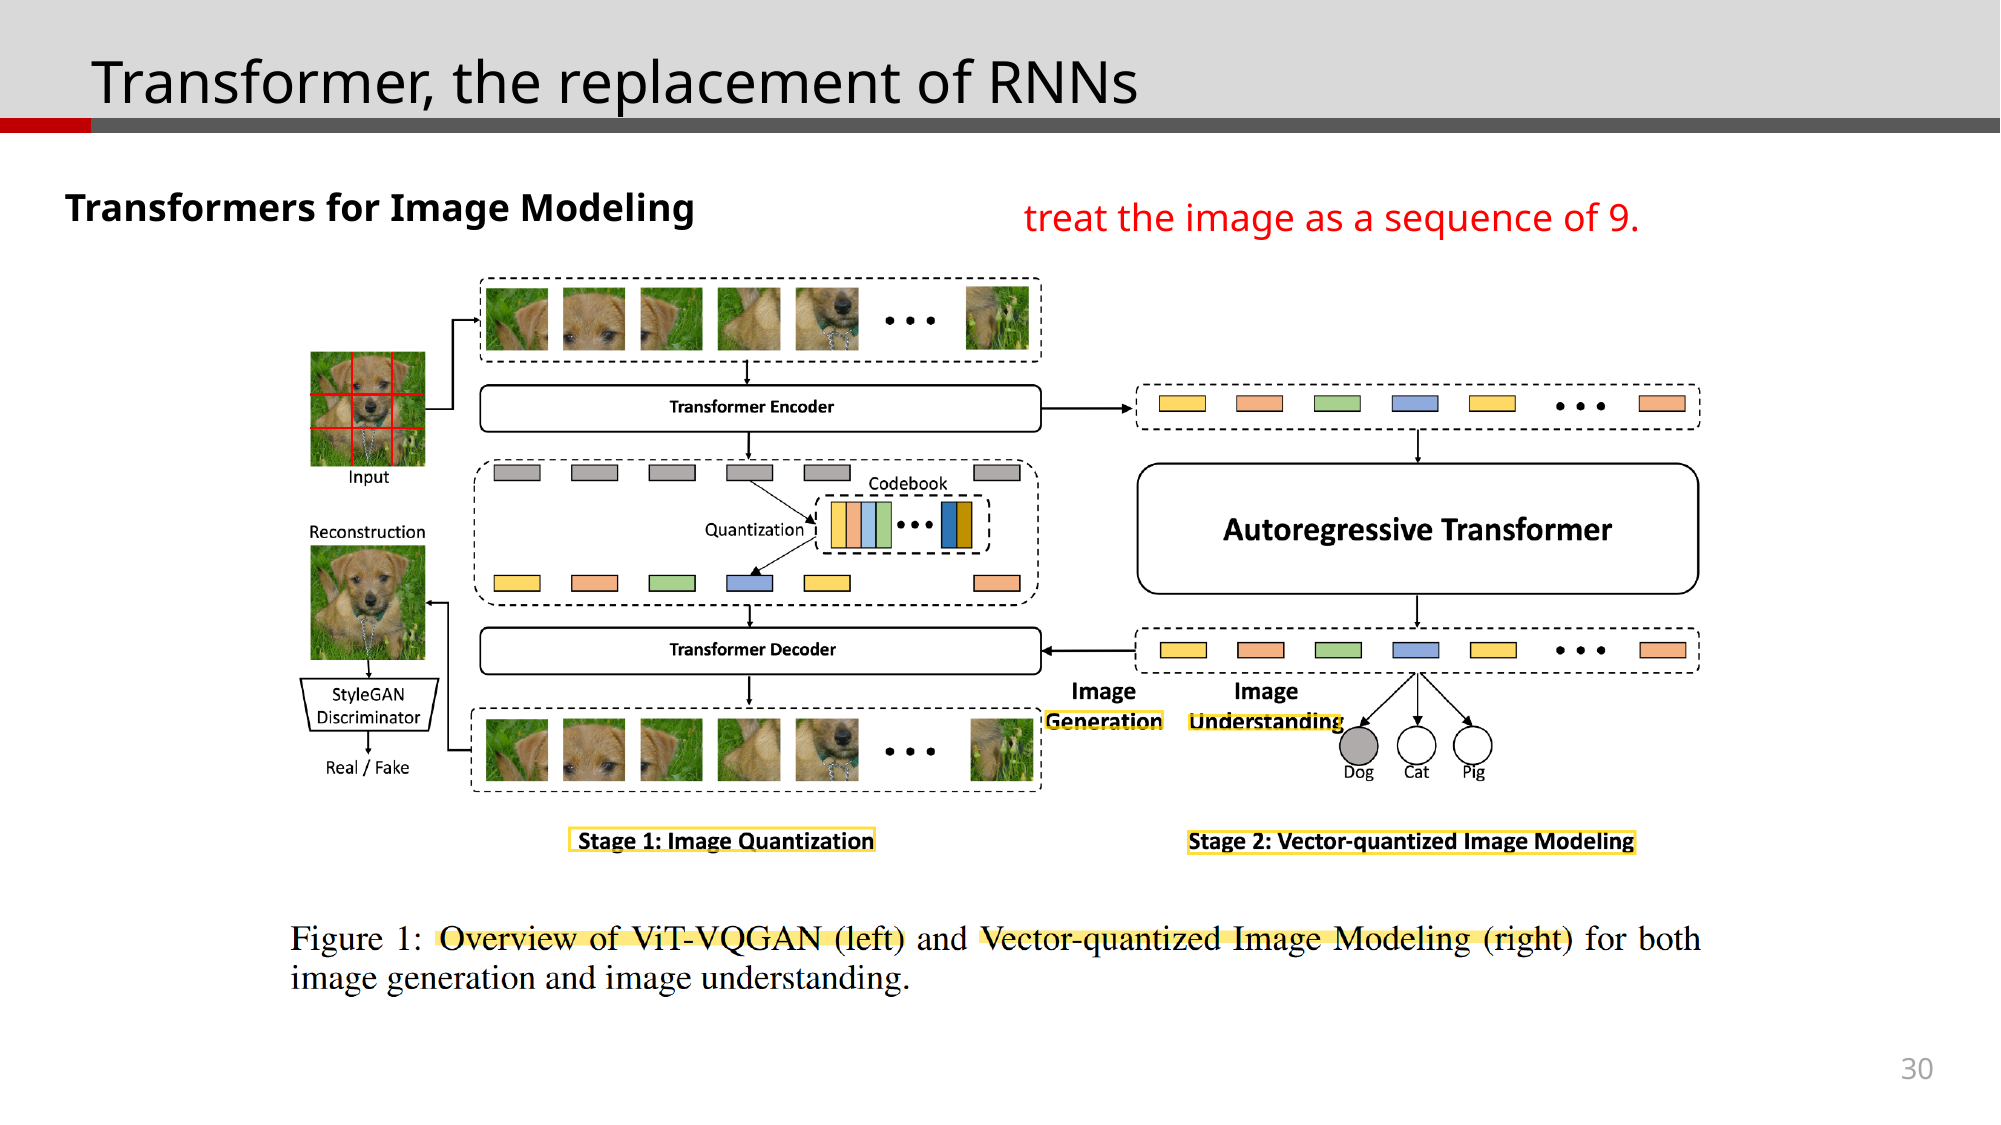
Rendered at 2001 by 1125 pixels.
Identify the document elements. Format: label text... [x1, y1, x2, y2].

text_box treat the image as a sequence of 9. [1009, 186, 1784, 246]
slide_number 30 [1618, 1042, 1949, 1103]
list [278, 271, 1720, 1000]
title Transformer, the replacement of RNNs [91, 0, 1949, 115]
list Transformers for Image Modeling [49, 181, 1949, 242]
